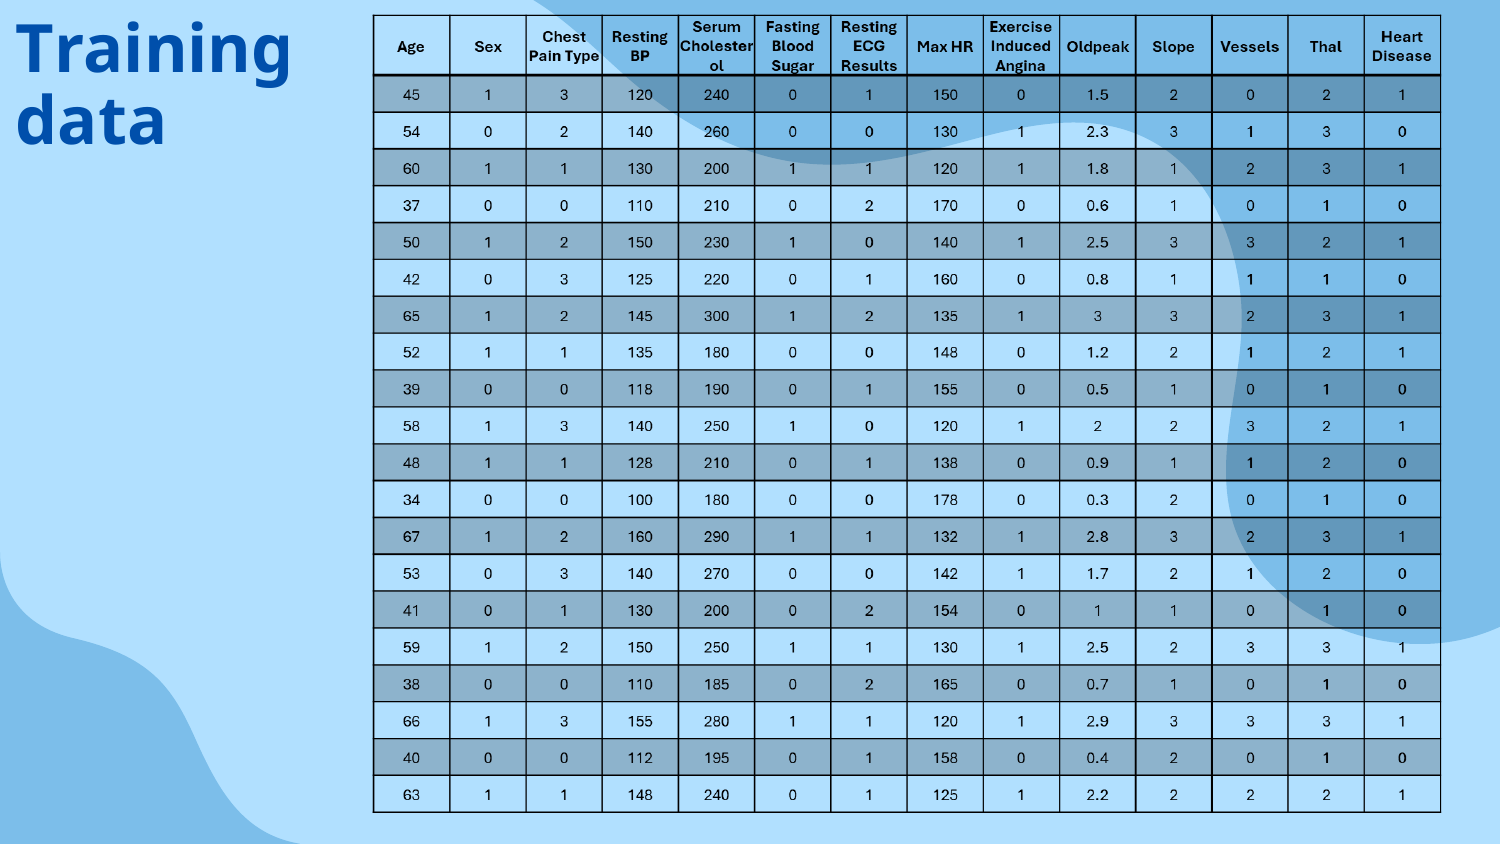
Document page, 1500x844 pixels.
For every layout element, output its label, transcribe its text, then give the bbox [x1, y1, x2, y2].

title Training data [0, 11, 370, 162]
picture [372, 11, 1443, 814]
